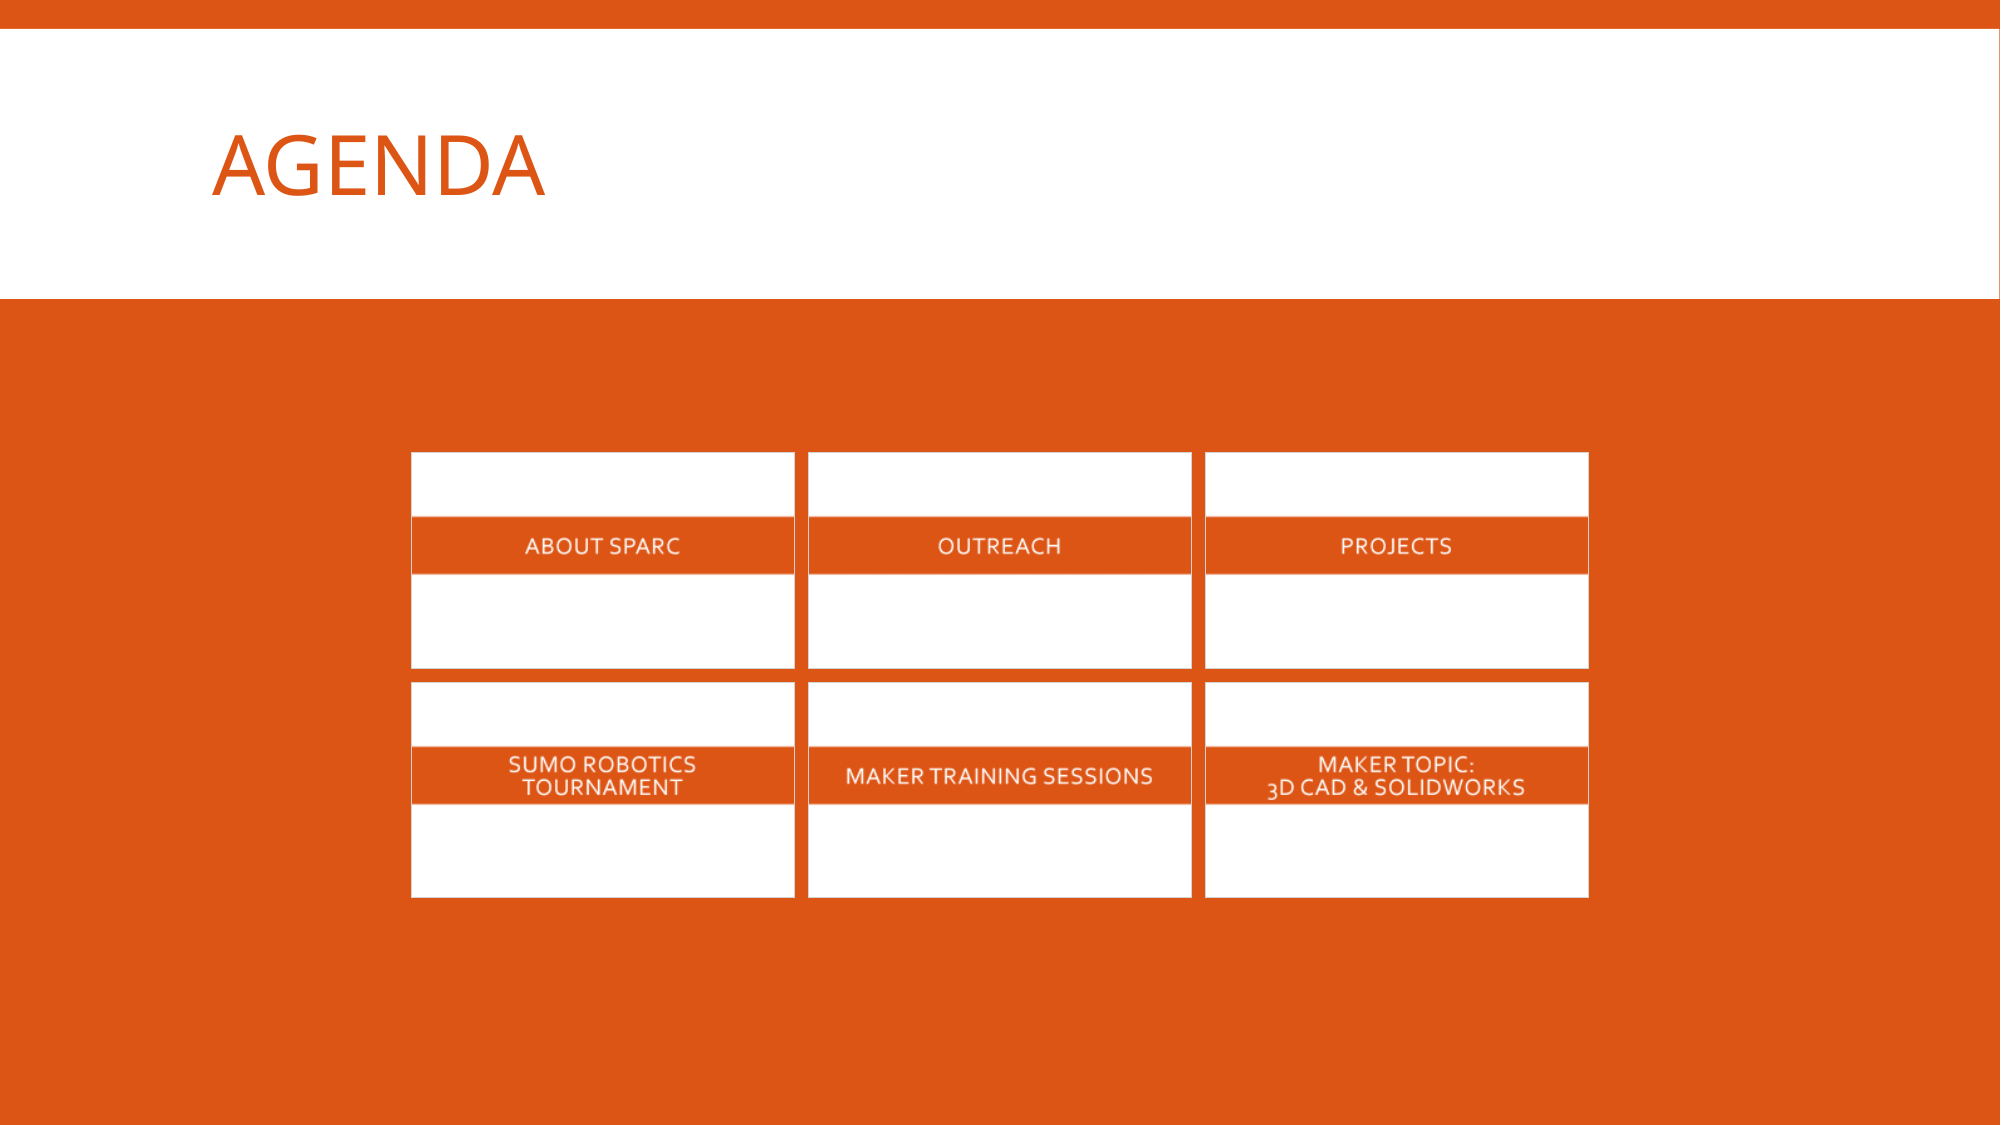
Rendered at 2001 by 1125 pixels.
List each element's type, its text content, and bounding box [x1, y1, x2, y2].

picture [809, 453, 1191, 668]
picture [809, 683, 1191, 897]
picture [1206, 683, 1588, 897]
picture [412, 683, 794, 897]
title Agenda [197, 46, 1803, 295]
picture [412, 453, 794, 668]
picture [1206, 453, 1588, 668]
